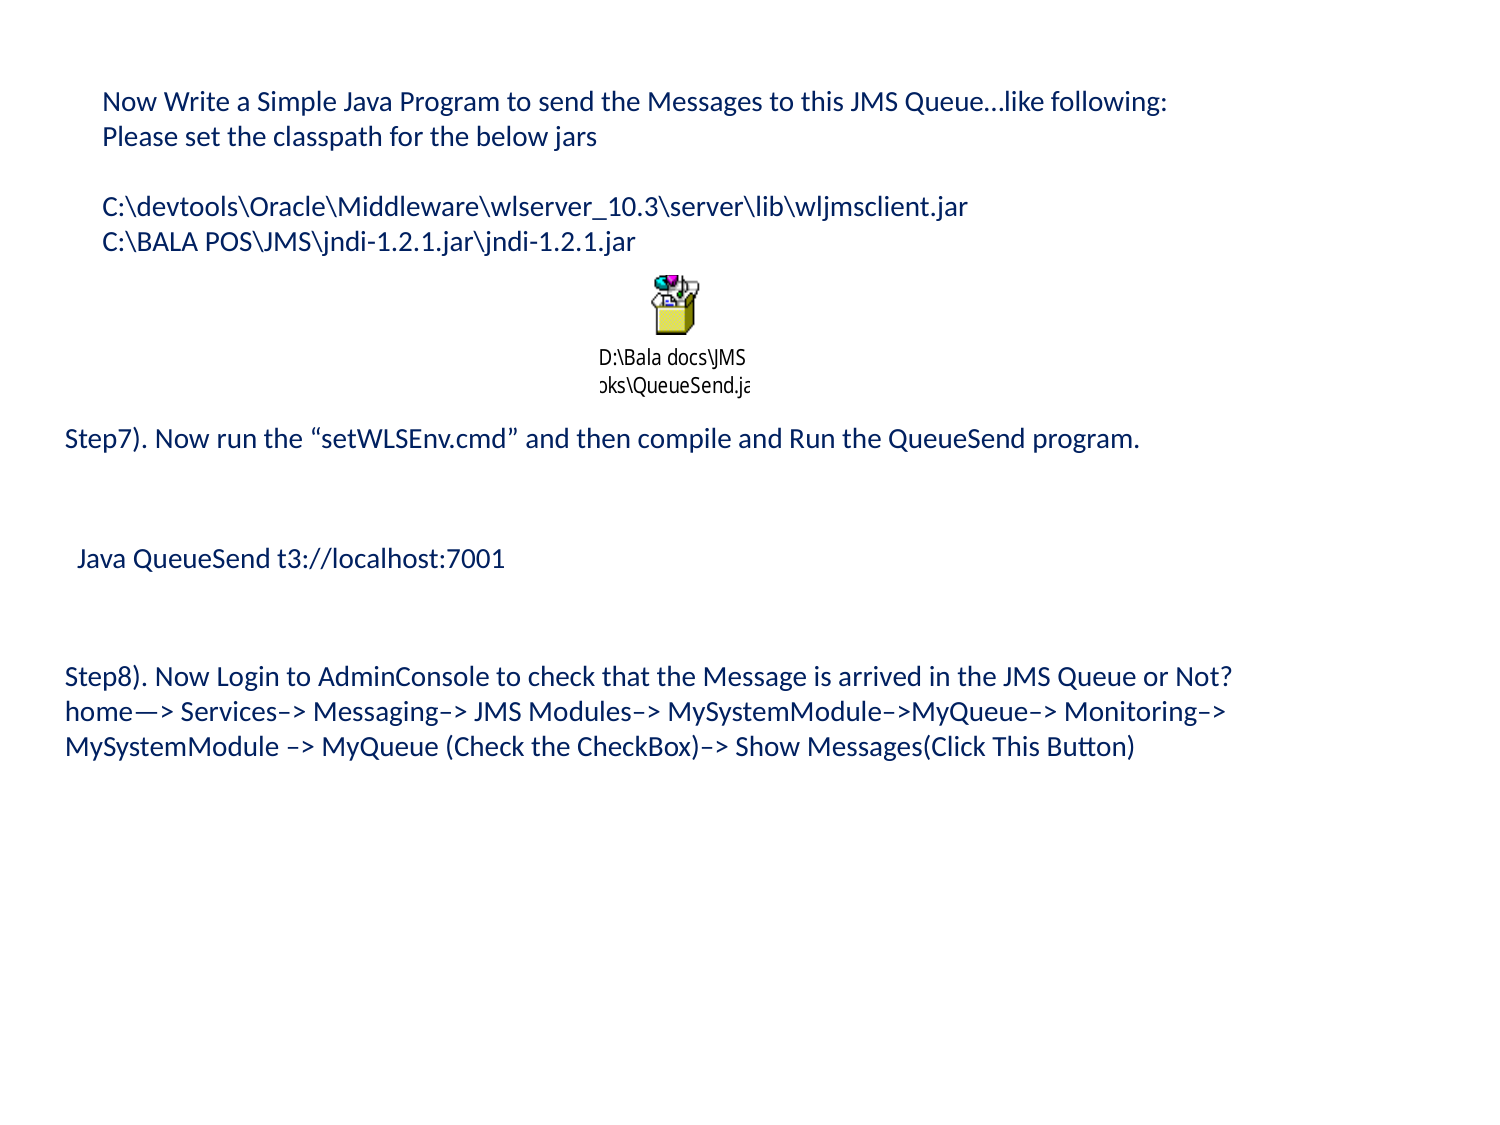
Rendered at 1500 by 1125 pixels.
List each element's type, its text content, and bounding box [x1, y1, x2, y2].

text_box Java QueueSend t3://localhost:7001 [62, 532, 1065, 582]
text_box Step7). Now run the “setWLSEnv.cmd” and then compile and Run the QueueSend program. [49, 412, 1338, 463]
text_box Step8). Now Login to AdminConsole to check that the Message is arrived in the JMS Queue or Not? home—> Services–> Messaging–> JMS Modules–> MySystemModule–>MyQueue–> Monitoring–> MySystemModule –> MyQueue (Check the CheckBox)–> Show Messages(Click This Button) [49, 649, 1400, 770]
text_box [599, 274, 751, 426]
text_box Now Write a Simple Java Program to send the Messages to this JMS Queue…like following: Please set the classpath for the below jars C:\devtools\Oracle\Middleware\wlserver_10.3\server\lib\wljmsclient.jar C:\BALA POS\JMS\jndi-1.2.1.jar\jndi-1.2.1.jar [87, 74, 1400, 265]
